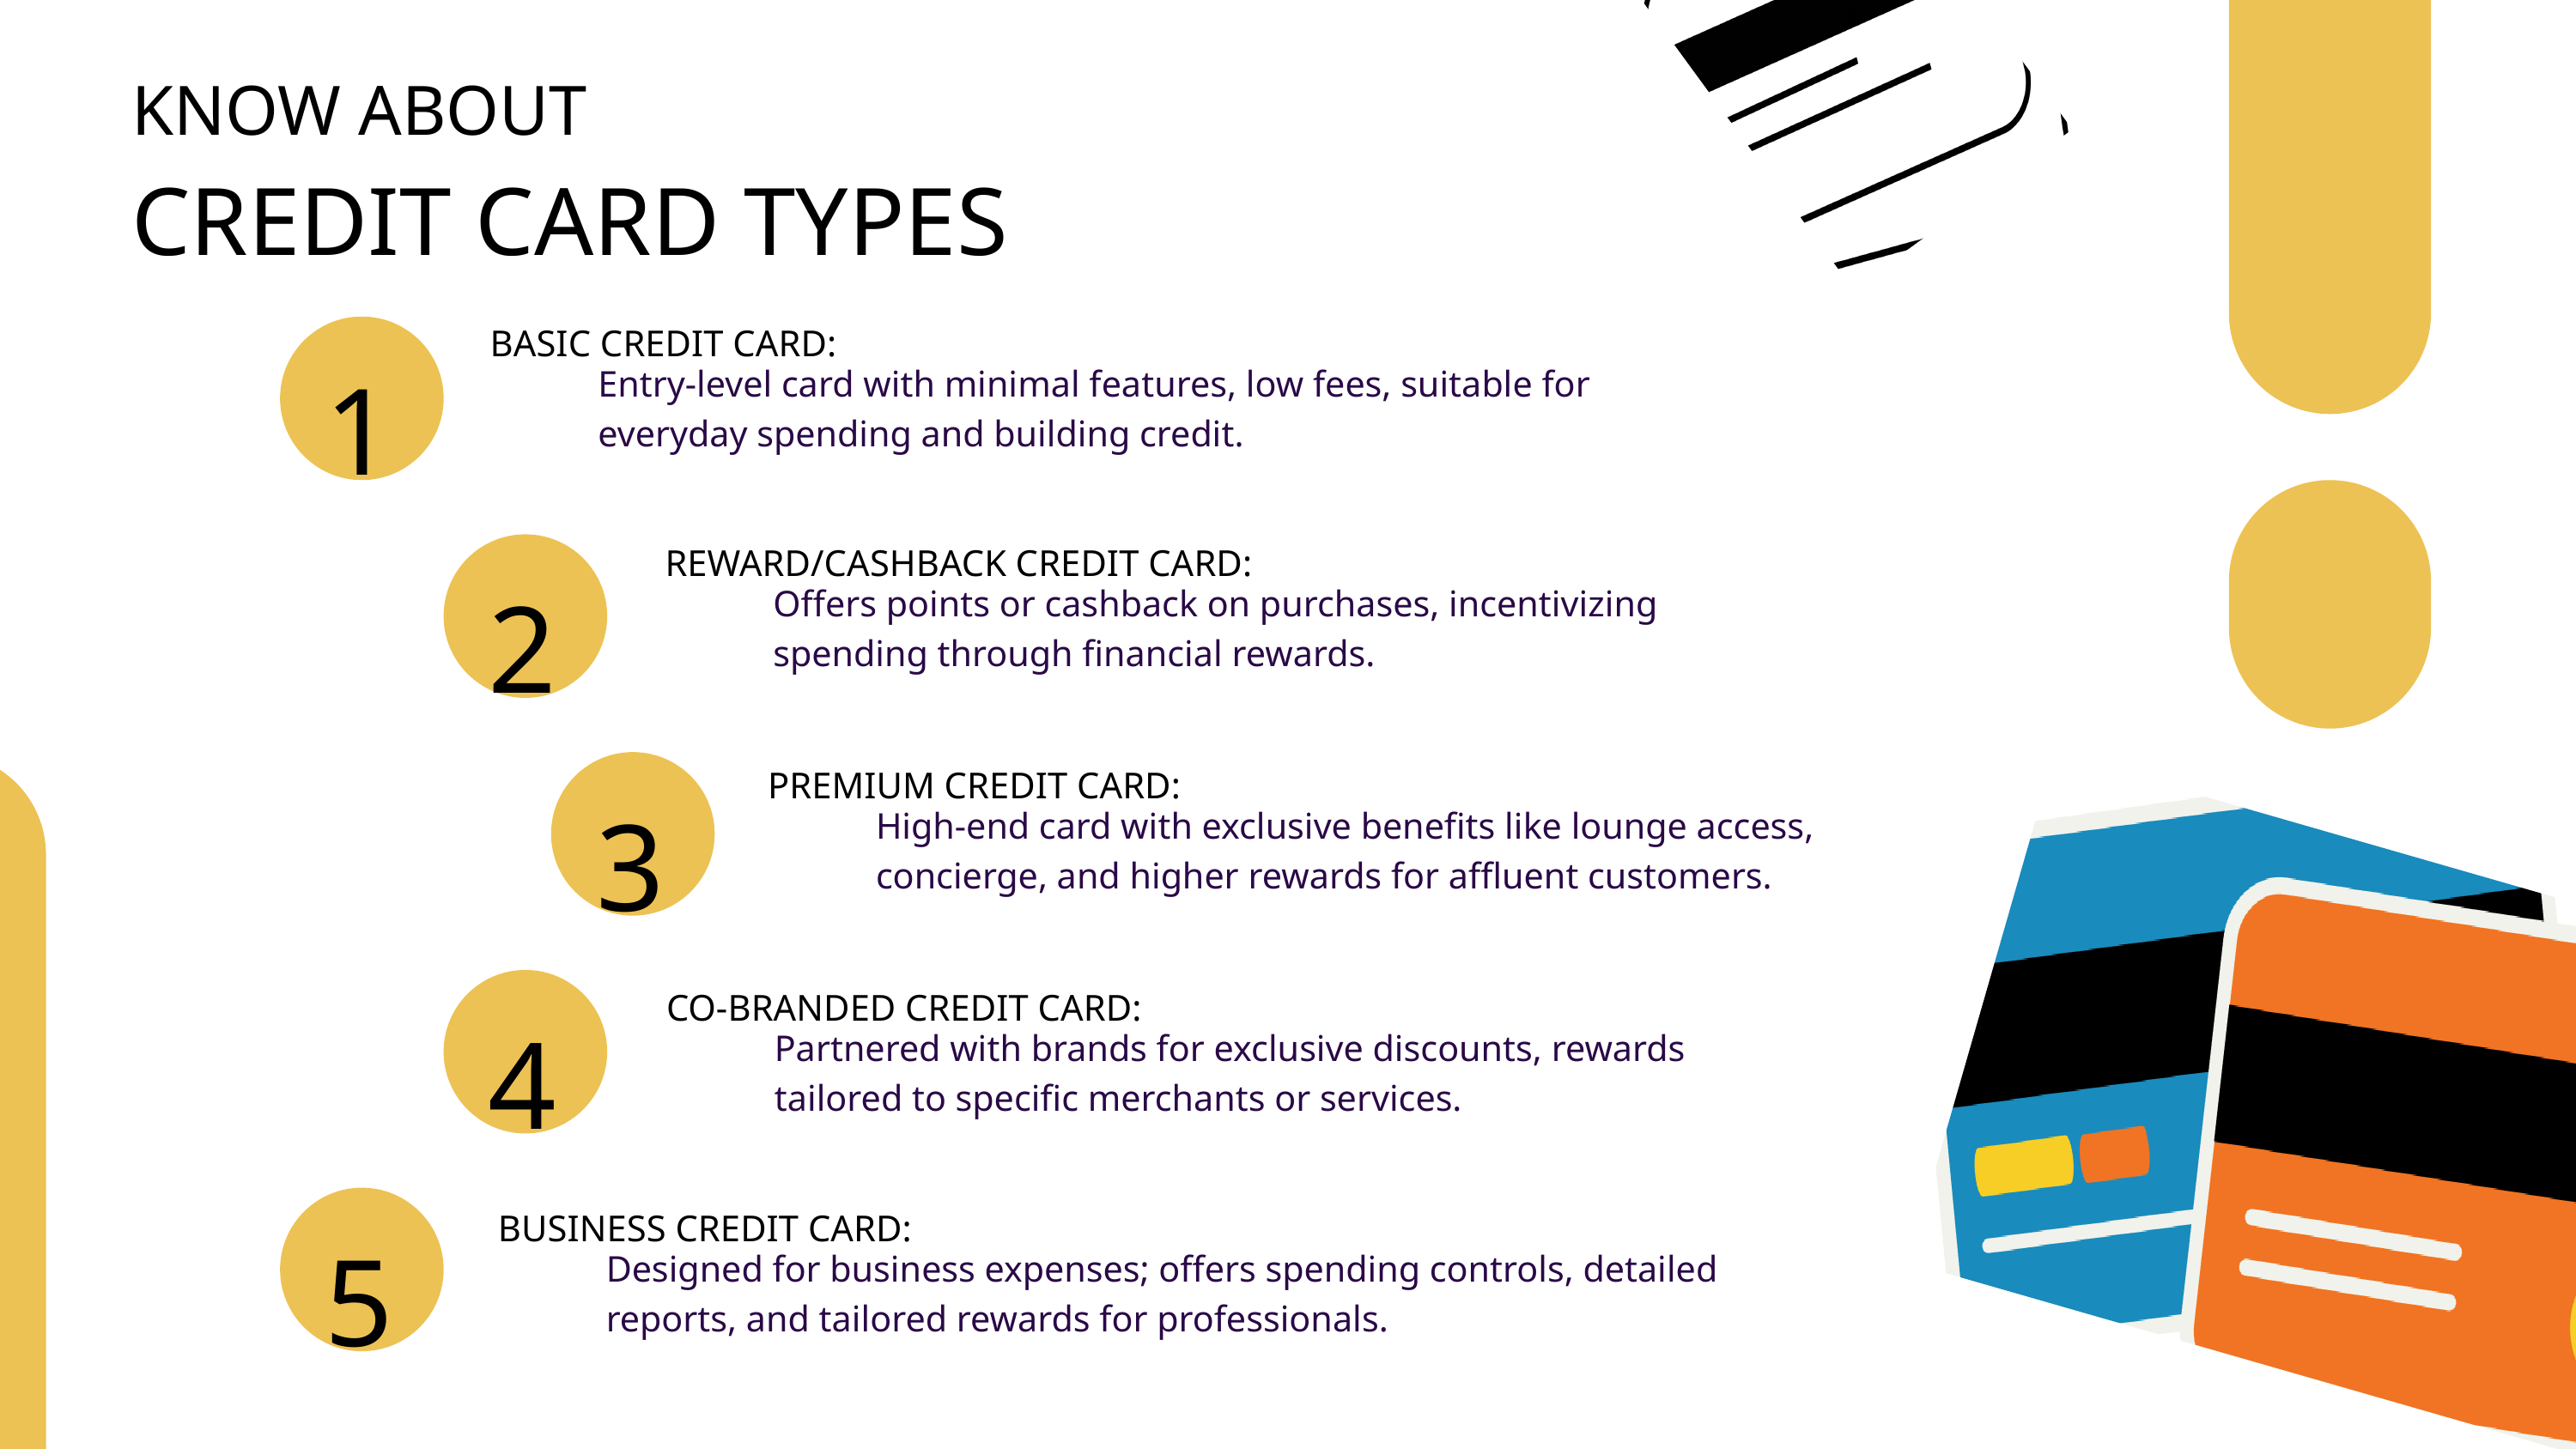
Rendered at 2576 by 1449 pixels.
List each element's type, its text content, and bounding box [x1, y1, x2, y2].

text_box KNOW ABOUT [131, 53, 811, 143]
text_box BASIC CREDIT CARD: [489, 313, 920, 364]
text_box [279, 316, 444, 488]
text_box [1908, 753, 2576, 1449]
text_box High-end card with exclusive benefits like lounge access, concierge, and higher rewards for affluent customers. [876, 797, 1885, 896]
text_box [550, 751, 715, 925]
text_box CO-BRANDED CREDIT CARD: [666, 978, 1279, 1028]
text_box Partnered with brands for exclusive discounts, rewards tailored to specific merchants or services. [774, 1019, 1783, 1119]
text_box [279, 1187, 444, 1360]
text_box Offers points or cashback on purchases, incentivizing spending through financial rewards. [773, 574, 1782, 674]
text_box Designed for business expenses; offers spending controls, detailed reports, and tailored rewards for professionals. [605, 1240, 1736, 1339]
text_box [443, 534, 608, 706]
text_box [0, 753, 46, 1449]
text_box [443, 969, 608, 1142]
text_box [2228, 0, 2432, 415]
text_box PREMIUM CREDIT CARD: [768, 755, 1361, 806]
text_box CREDIT CARD TYPES [131, 143, 1421, 275]
text_box Entry-level card with minimal features, low fees, suitable for everyday spending and building credit. [598, 355, 1607, 454]
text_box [2228, 479, 2432, 729]
text_box REWARD/CASHBACK CREDIT CARD: [665, 533, 1400, 584]
text_box BUSINESS CREDIT CARD: [498, 1198, 1137, 1250]
text_box [1641, 0, 2073, 290]
